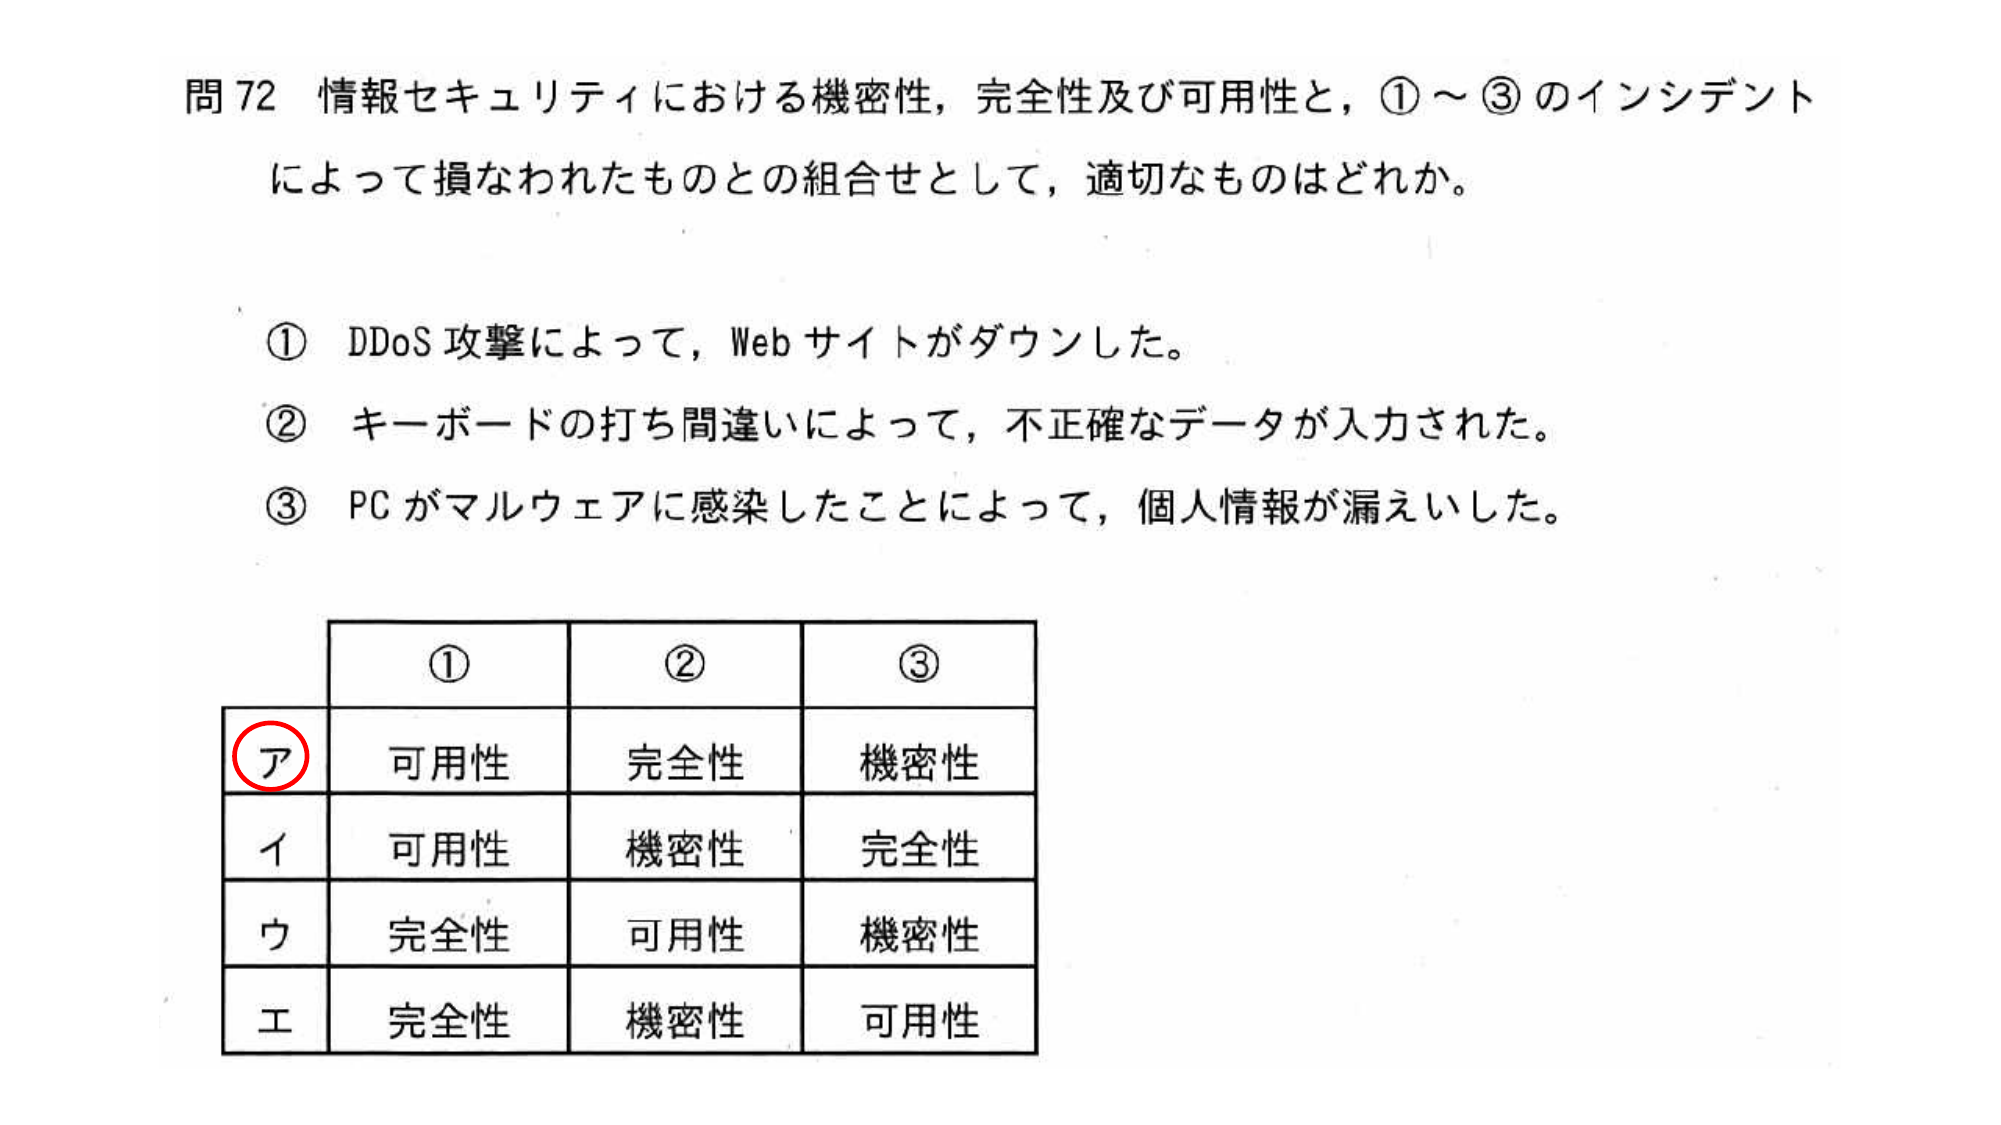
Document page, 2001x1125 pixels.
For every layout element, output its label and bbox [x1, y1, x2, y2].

picture [159, 56, 1841, 1069]
